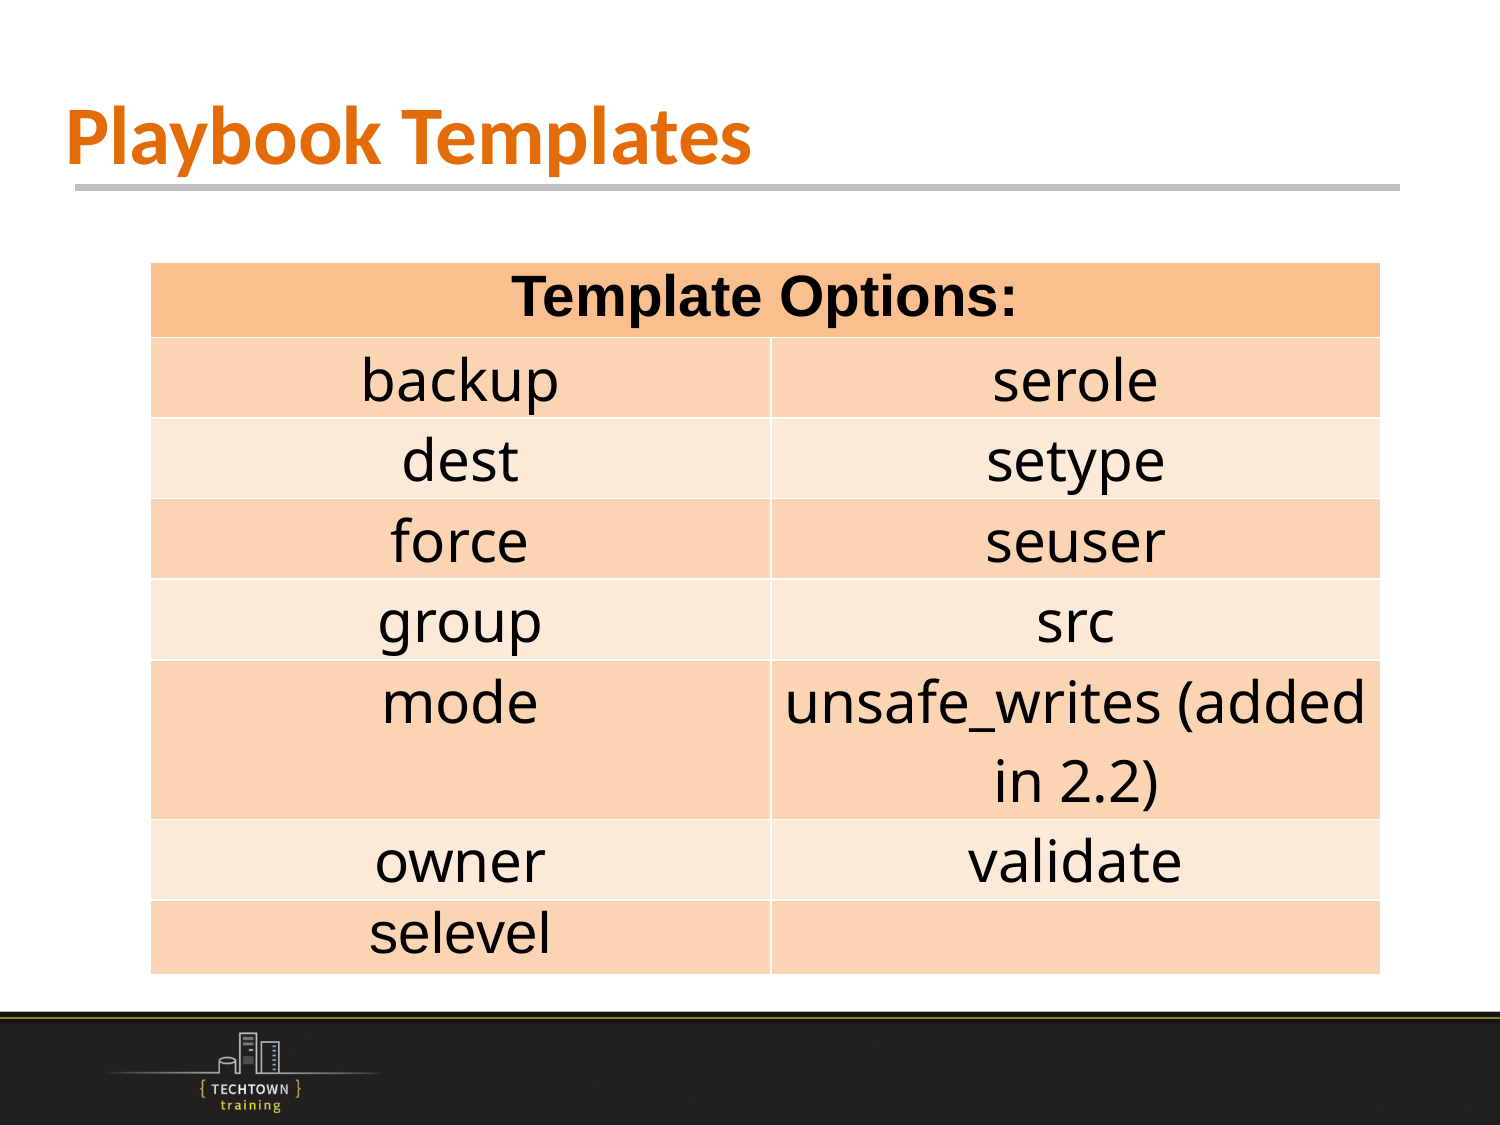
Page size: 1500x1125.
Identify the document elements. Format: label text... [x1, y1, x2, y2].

table_cell force [151, 499, 770, 578]
table_cell validate [772, 820, 1380, 899]
table_cell selevel [151, 901, 770, 974]
table_cell setype [772, 419, 1380, 498]
table_cell serole [772, 338, 1380, 417]
table_cell group [151, 580, 770, 659]
picture [0, 0, 1500, 1125]
table_cell [772, 901, 1380, 974]
table_cell unsafe_writes (added in 2.2) [772, 661, 1380, 819]
table_cell seuser [772, 499, 1380, 578]
table_cell dest [151, 419, 770, 498]
table_cell mode [151, 661, 770, 819]
table_cell src [772, 580, 1380, 659]
table_cell backup [151, 338, 770, 417]
table_cell owner [151, 820, 770, 899]
title Playbook Templates [50, 37, 1450, 225]
table_header Template Options: [151, 263, 1380, 337]
